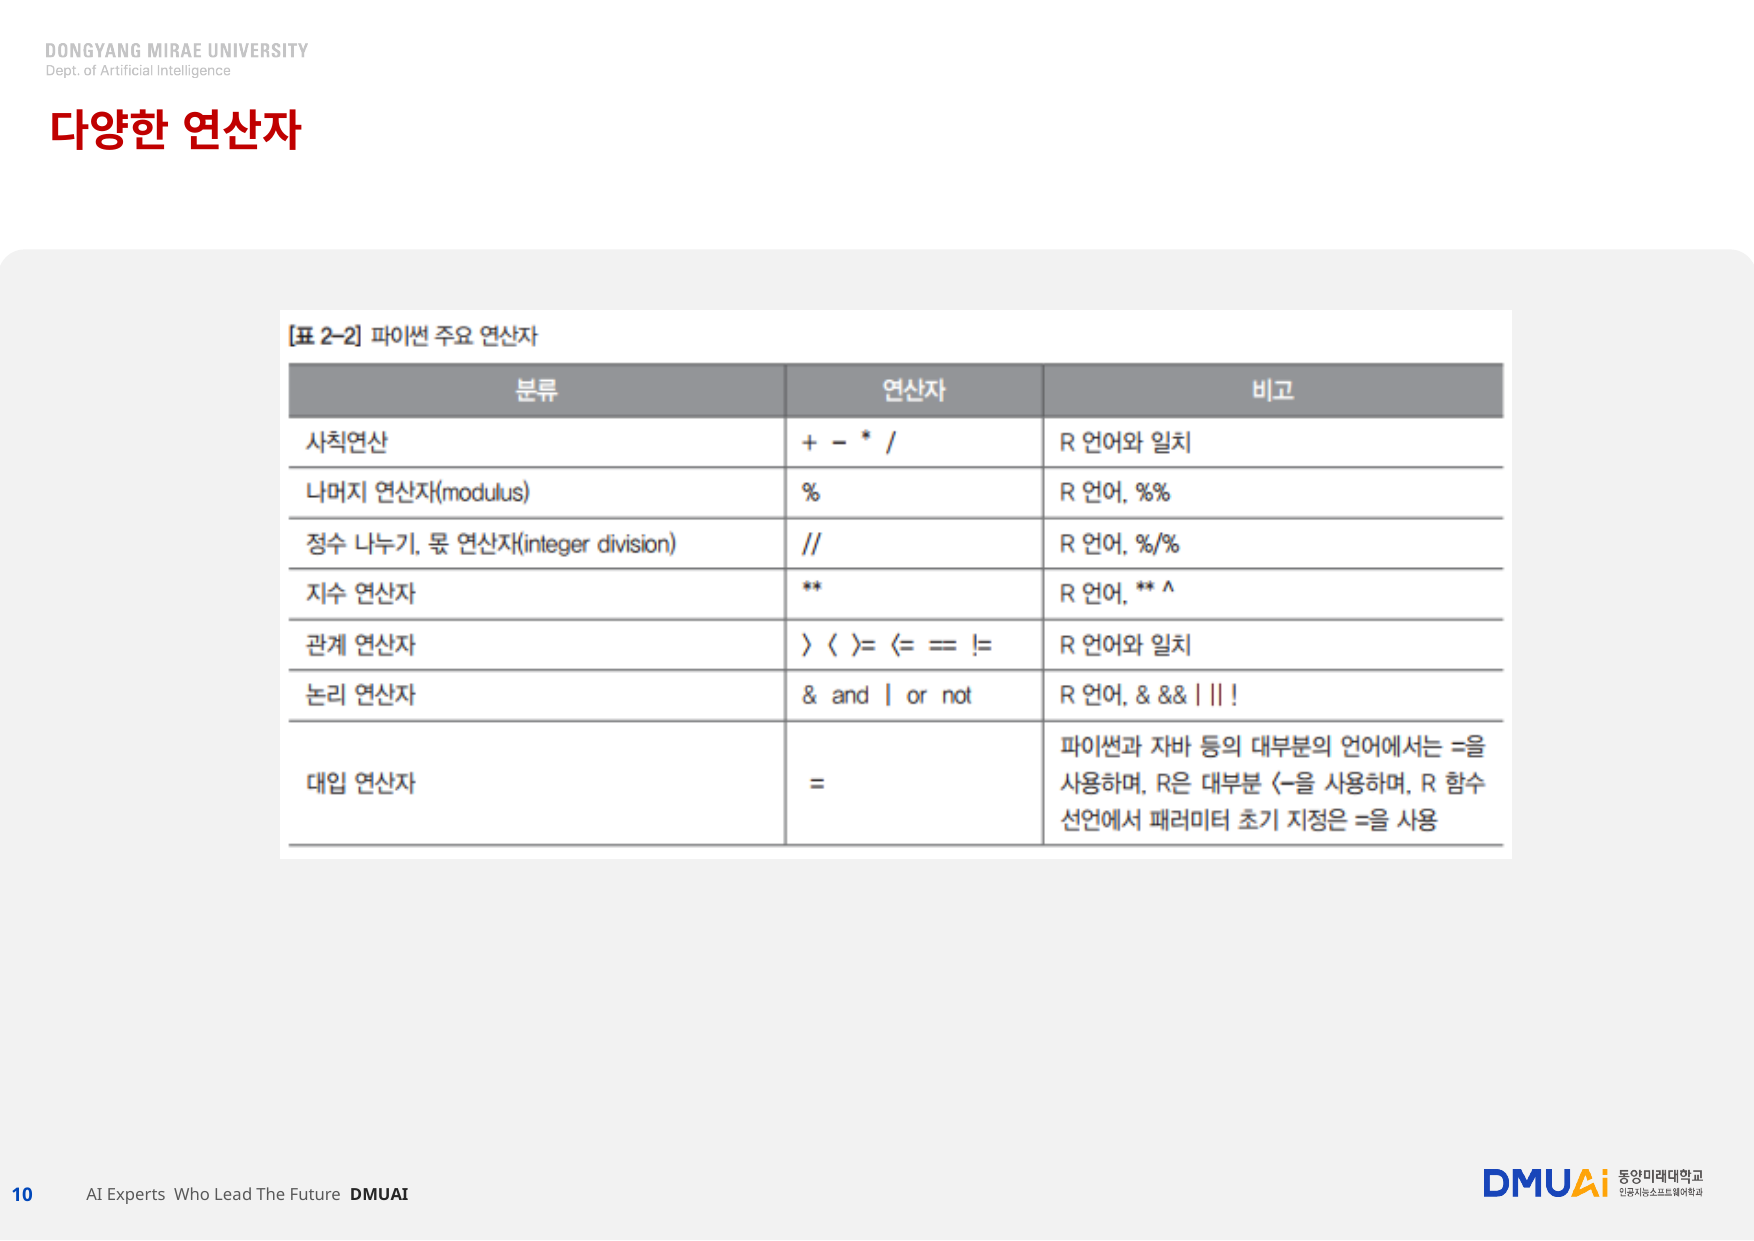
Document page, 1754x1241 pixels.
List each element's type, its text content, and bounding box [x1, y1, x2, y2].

picture [1484, 1169, 1703, 1197]
title 다양한 연산자 [34, 101, 1754, 157]
picture [46, 43, 308, 78]
picture [280, 310, 1512, 859]
